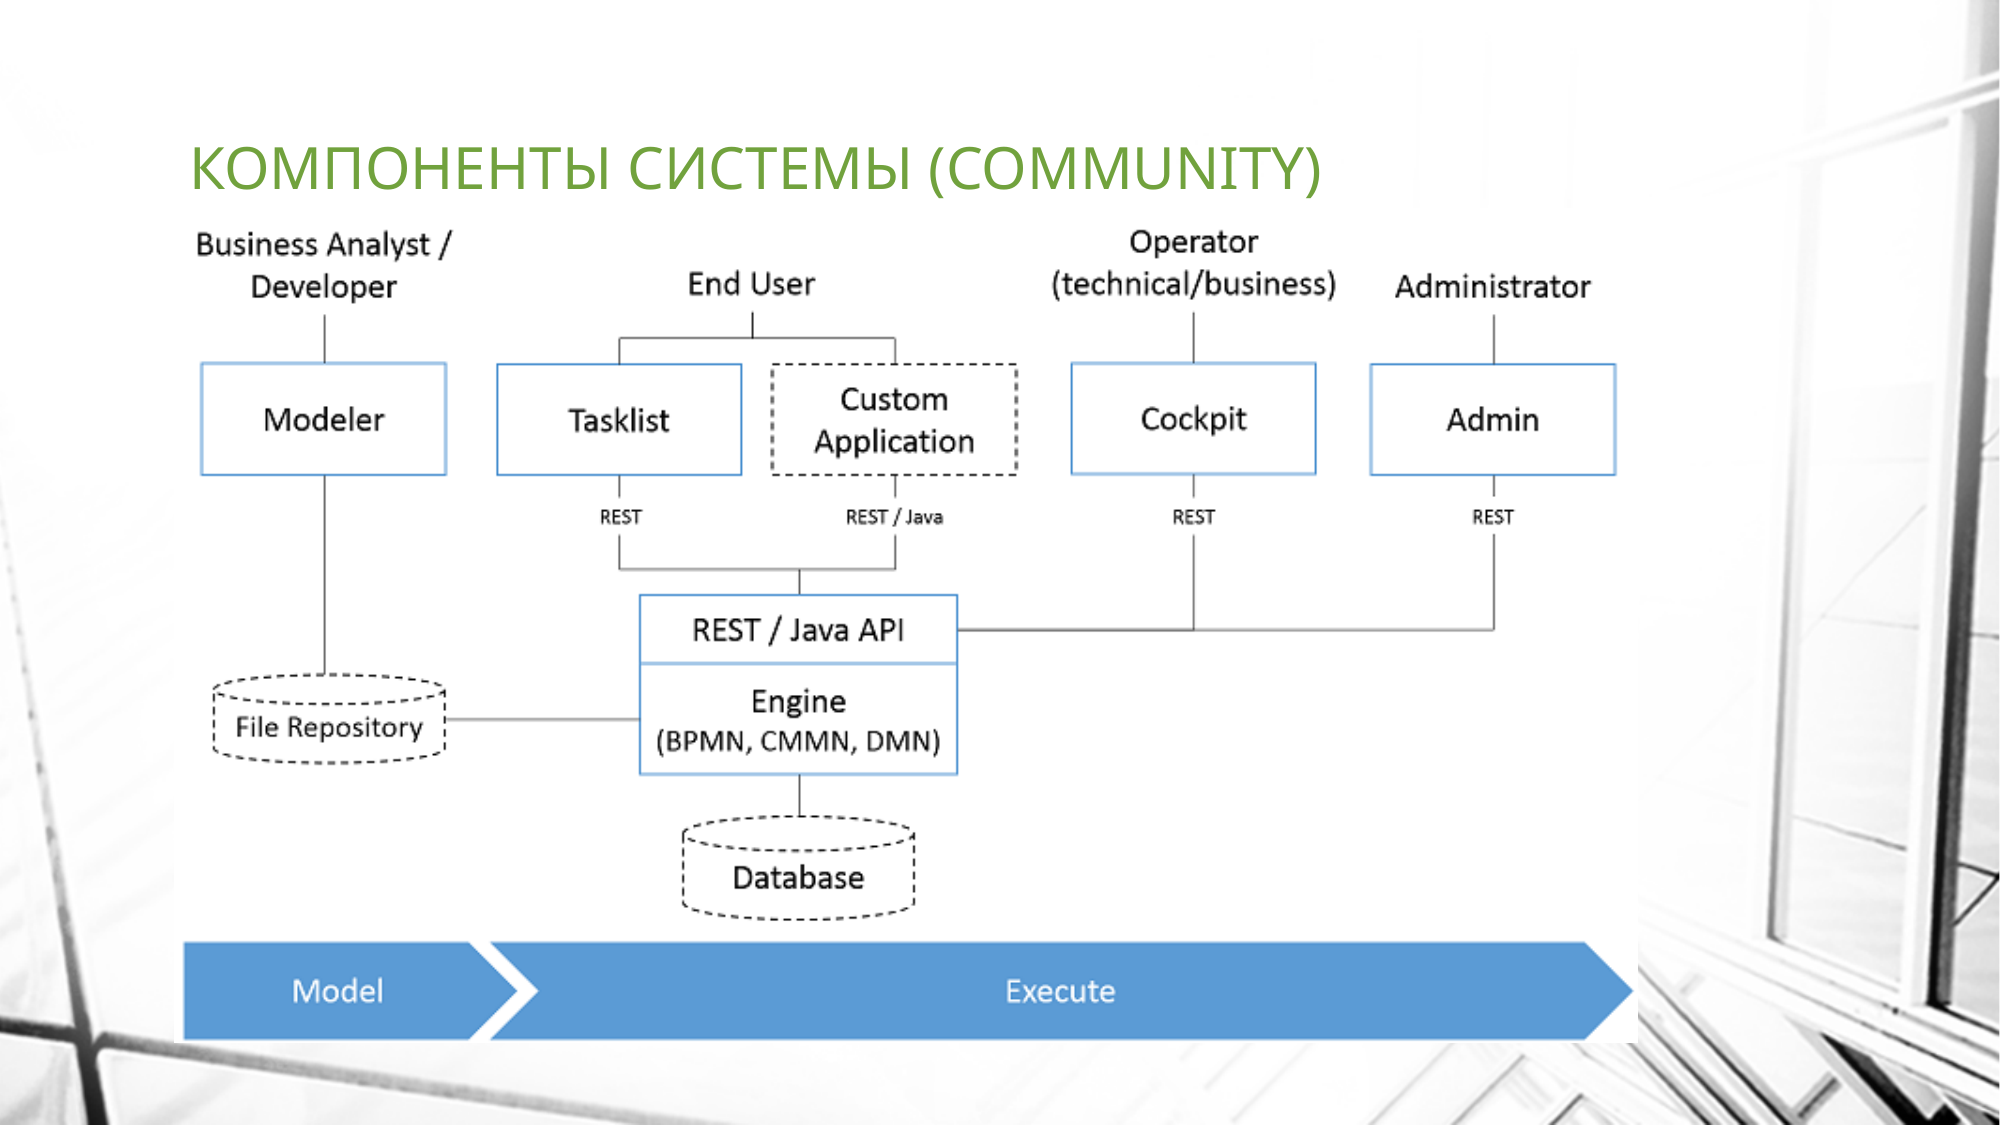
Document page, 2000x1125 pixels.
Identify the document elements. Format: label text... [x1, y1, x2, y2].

picture [0, 0, 2000, 1125]
title КОМПОНЕНТЫ СИСТЕМЫ (COMMUNITY) [174, 113, 1638, 208]
